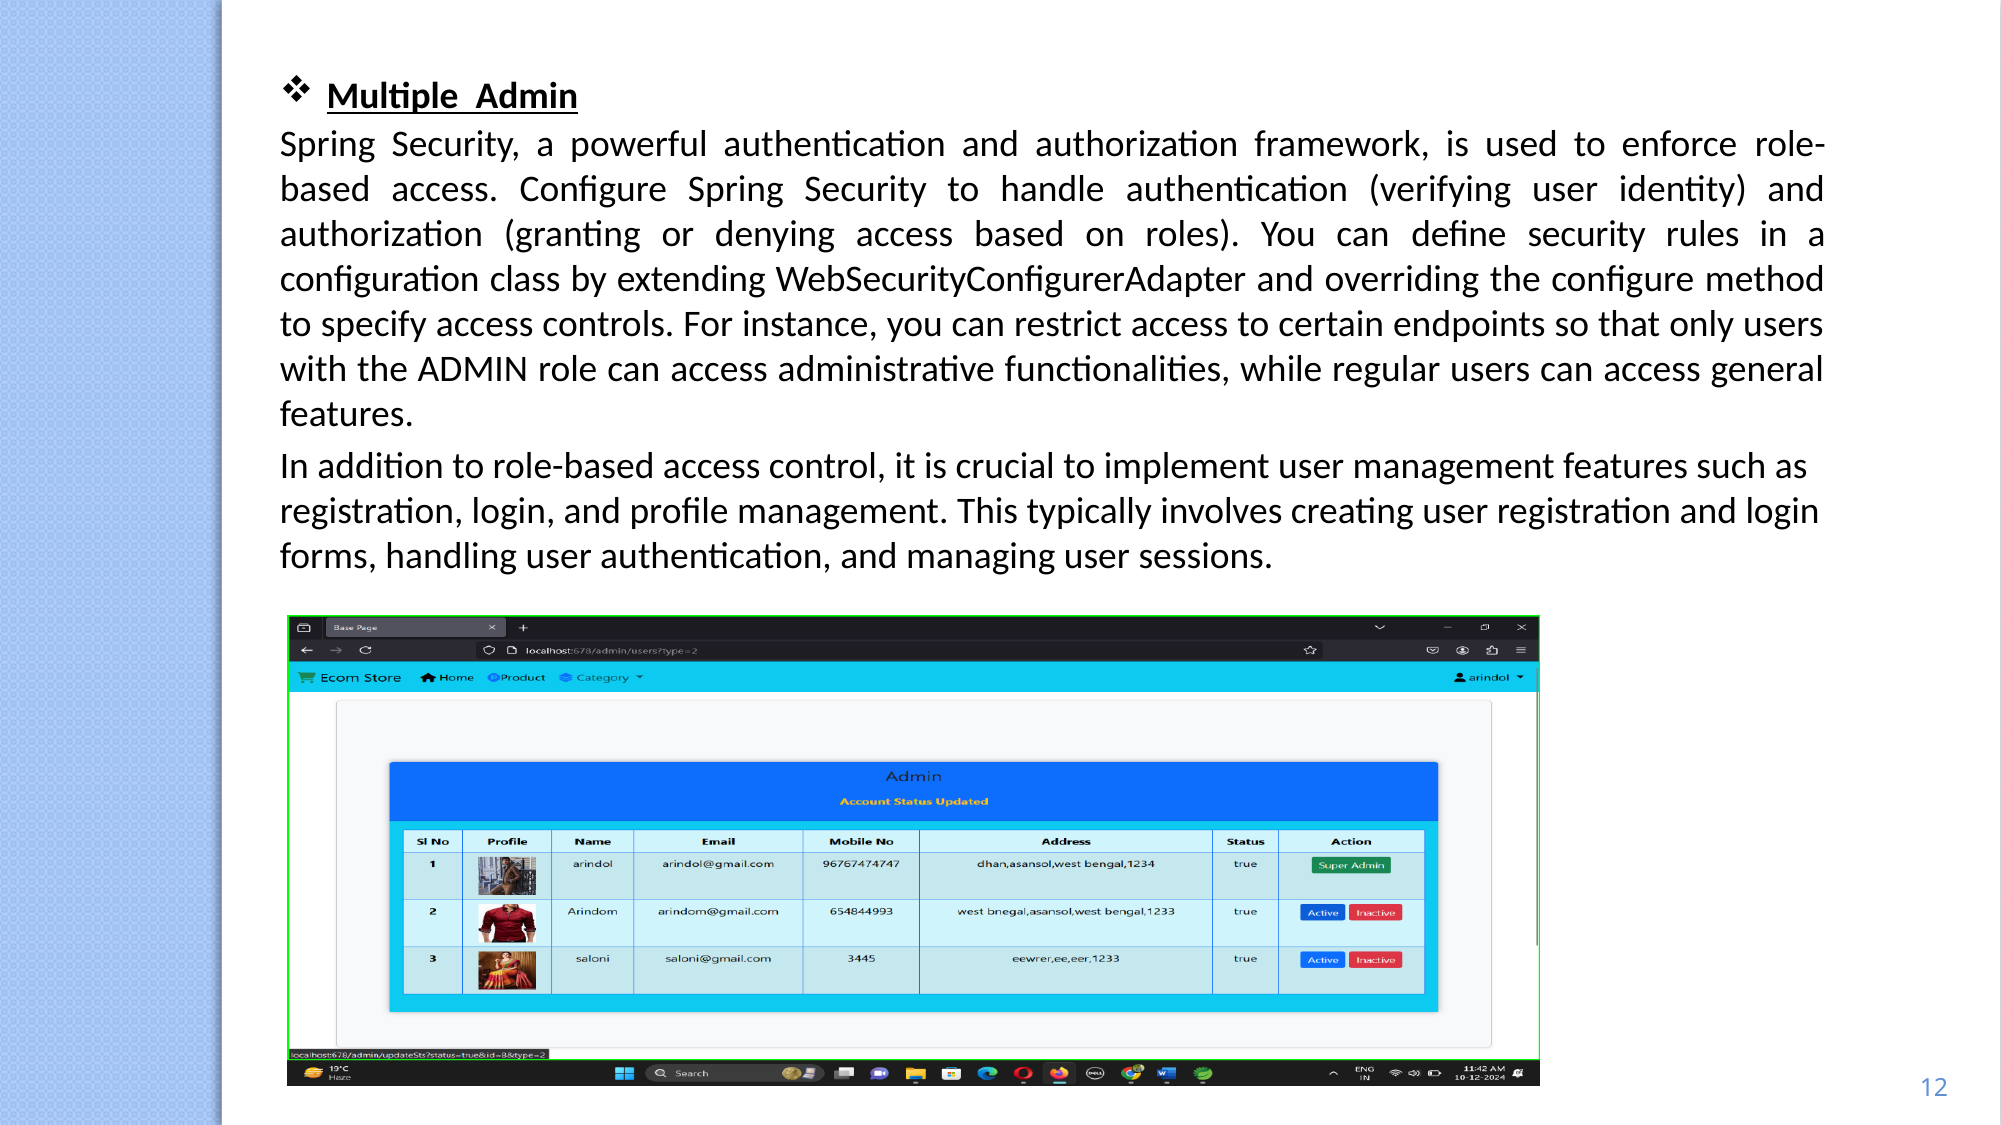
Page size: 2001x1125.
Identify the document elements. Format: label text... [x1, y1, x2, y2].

slide_number 12 [1883, 1034, 1984, 1113]
picture [287, 615, 1541, 1086]
text_box Multiple Admin Spring Security, a powerful authentication and authorization framework, is used to enforce role-based access. Configure Spring Security to handle authentication (verifying user identity) and authorization (granting or denying access based on roles). You can define security rules in a configuration class by extending WebSecurityConfigurerAdapter and overriding the configure method to specify access controls. For instance, you can restrict access to certain endpoints so that only users with the ADMIN role can access administrative functionalities, while regular users can access general features. In addition to role-based access control, it is crucial to implement user management features such as registration, login, and profile management. This typically involves creating user registration and login forms, handling user authentication, and managing user sessions. [198, 64, 1895, 584]
